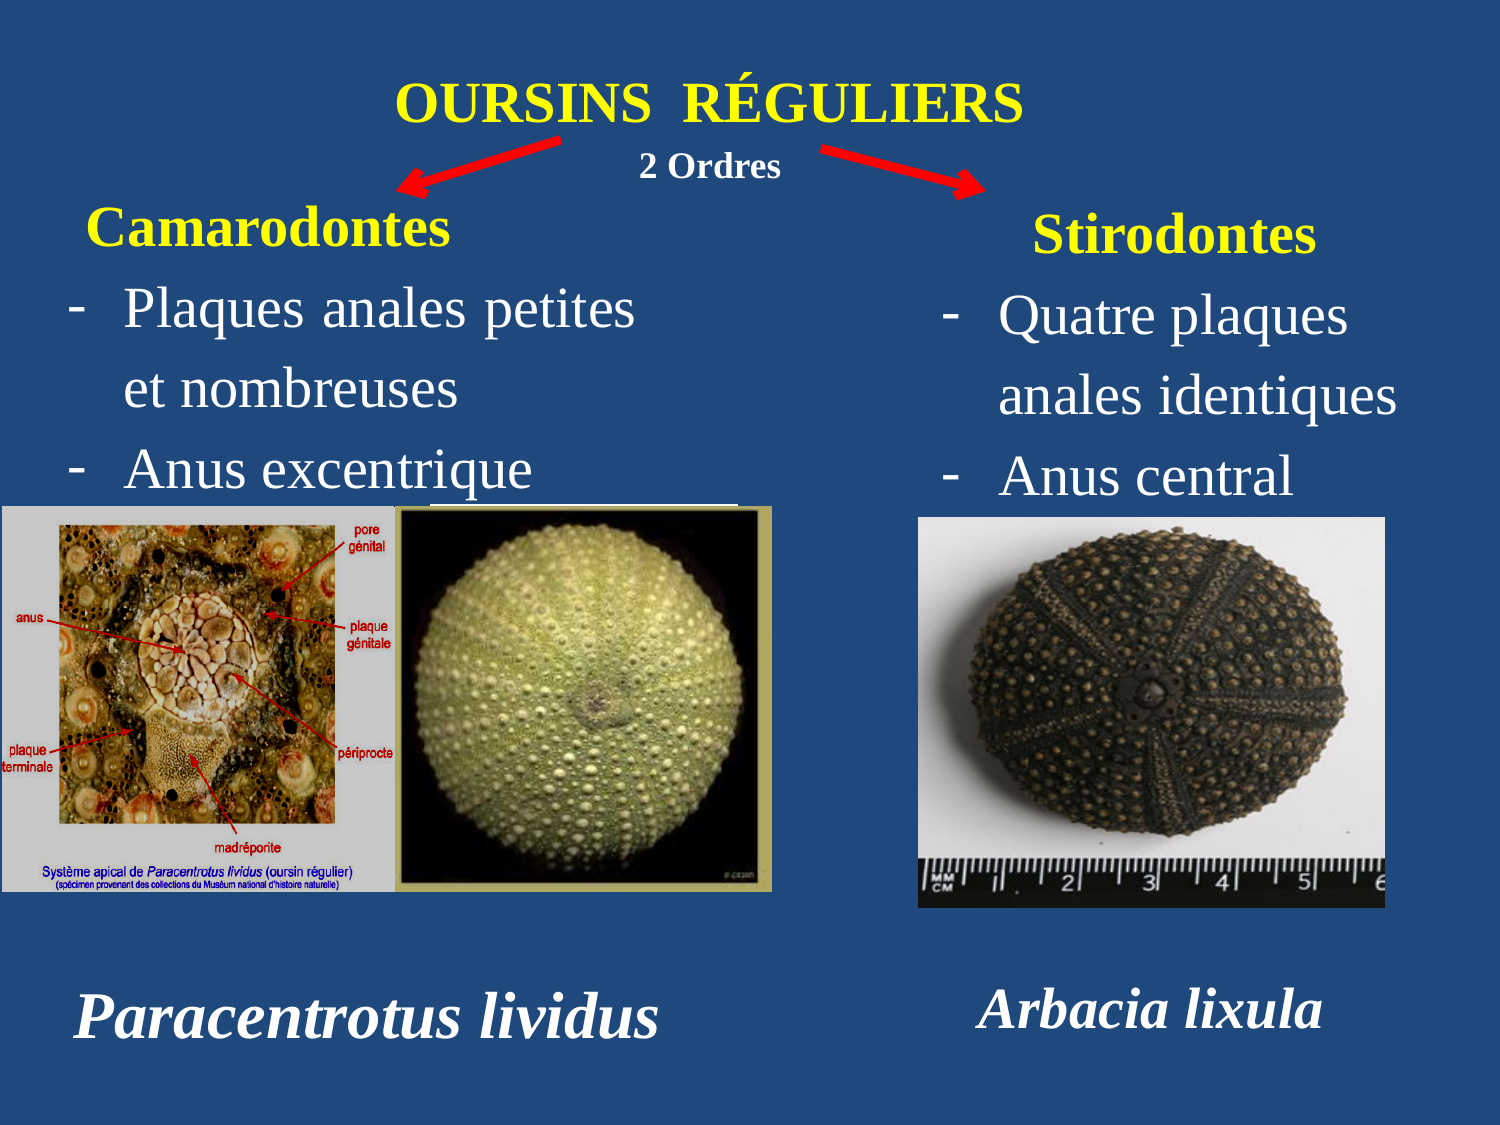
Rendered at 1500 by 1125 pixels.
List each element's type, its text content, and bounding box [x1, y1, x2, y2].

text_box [395, 139, 562, 192]
text_box Stirodontes Quatre plaques anales identiques Anus central [927, 177, 1424, 514]
text_box Paracentrotus lividus [58, 952, 677, 1059]
text_box OURSINS RÉGULIERS [379, 45, 1041, 141]
picture [918, 517, 1385, 908]
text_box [820, 148, 987, 192]
text_box Arbacia lixula [963, 952, 1339, 1048]
text_box 2 Ordres [623, 126, 796, 194]
text_box Camarodontes Plaques anales petites et nombreuses Anus excentrique [52, 170, 652, 504]
picture [2, 505, 773, 892]
